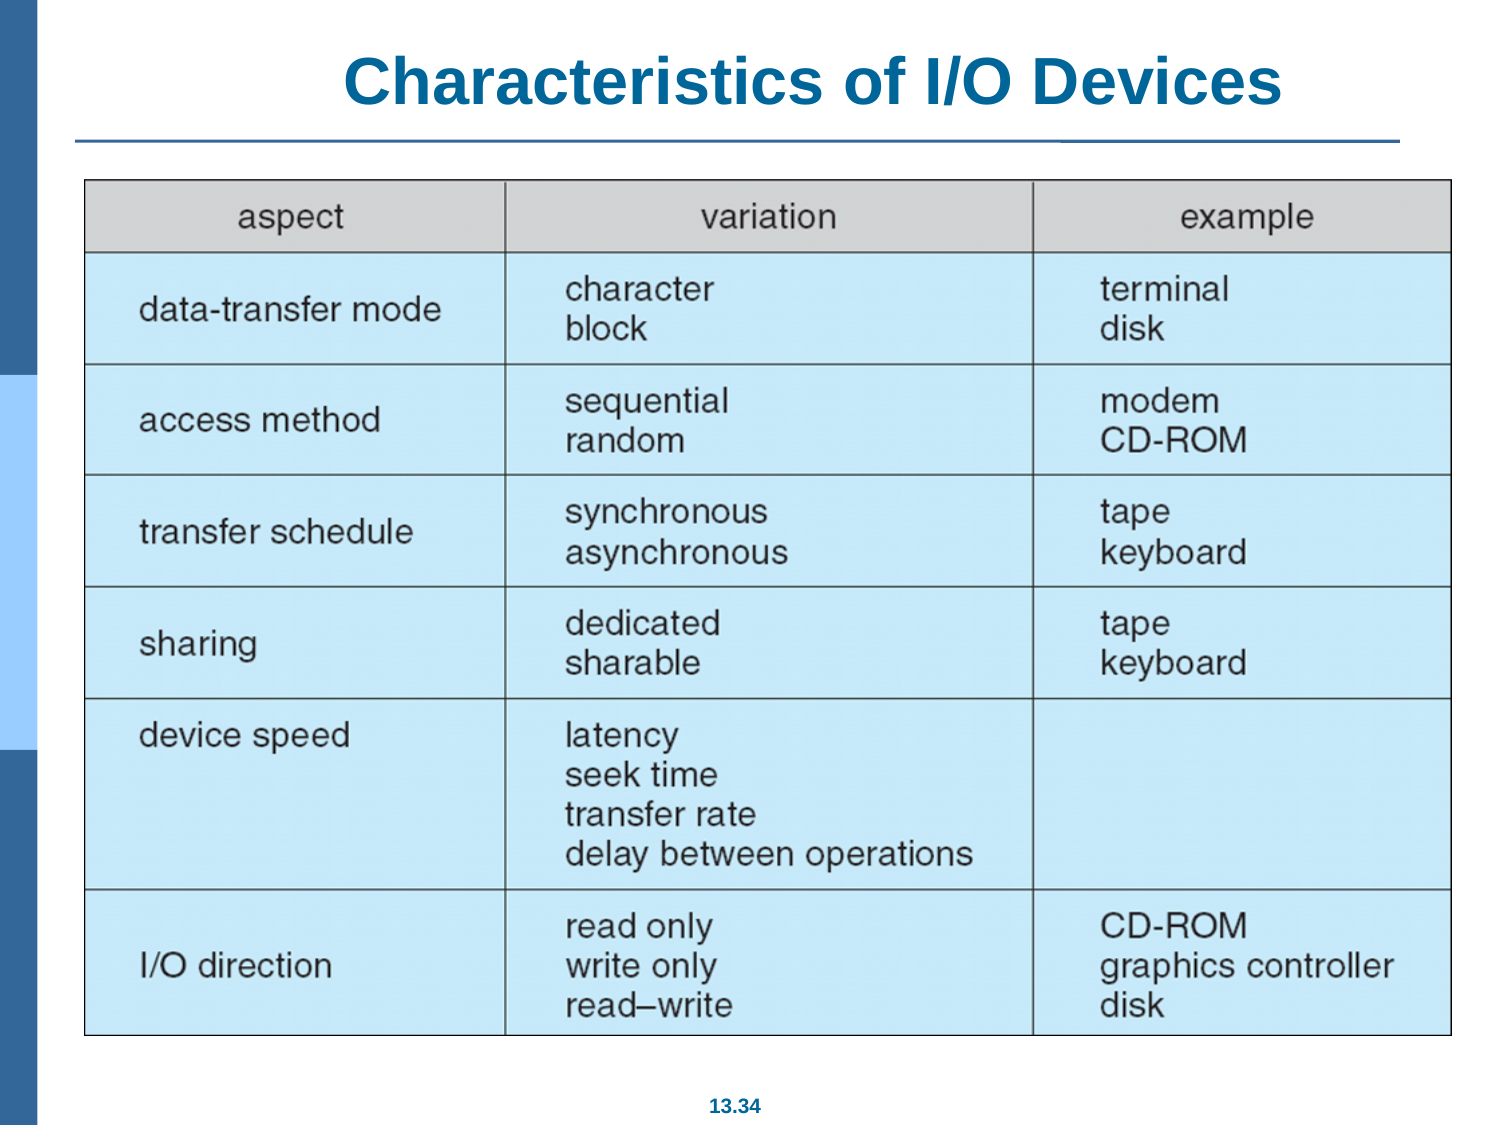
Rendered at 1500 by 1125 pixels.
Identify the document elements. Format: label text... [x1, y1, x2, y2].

title Characteristics of I/O Devices [176, 26, 1452, 125]
picture [84, 177, 1452, 1036]
